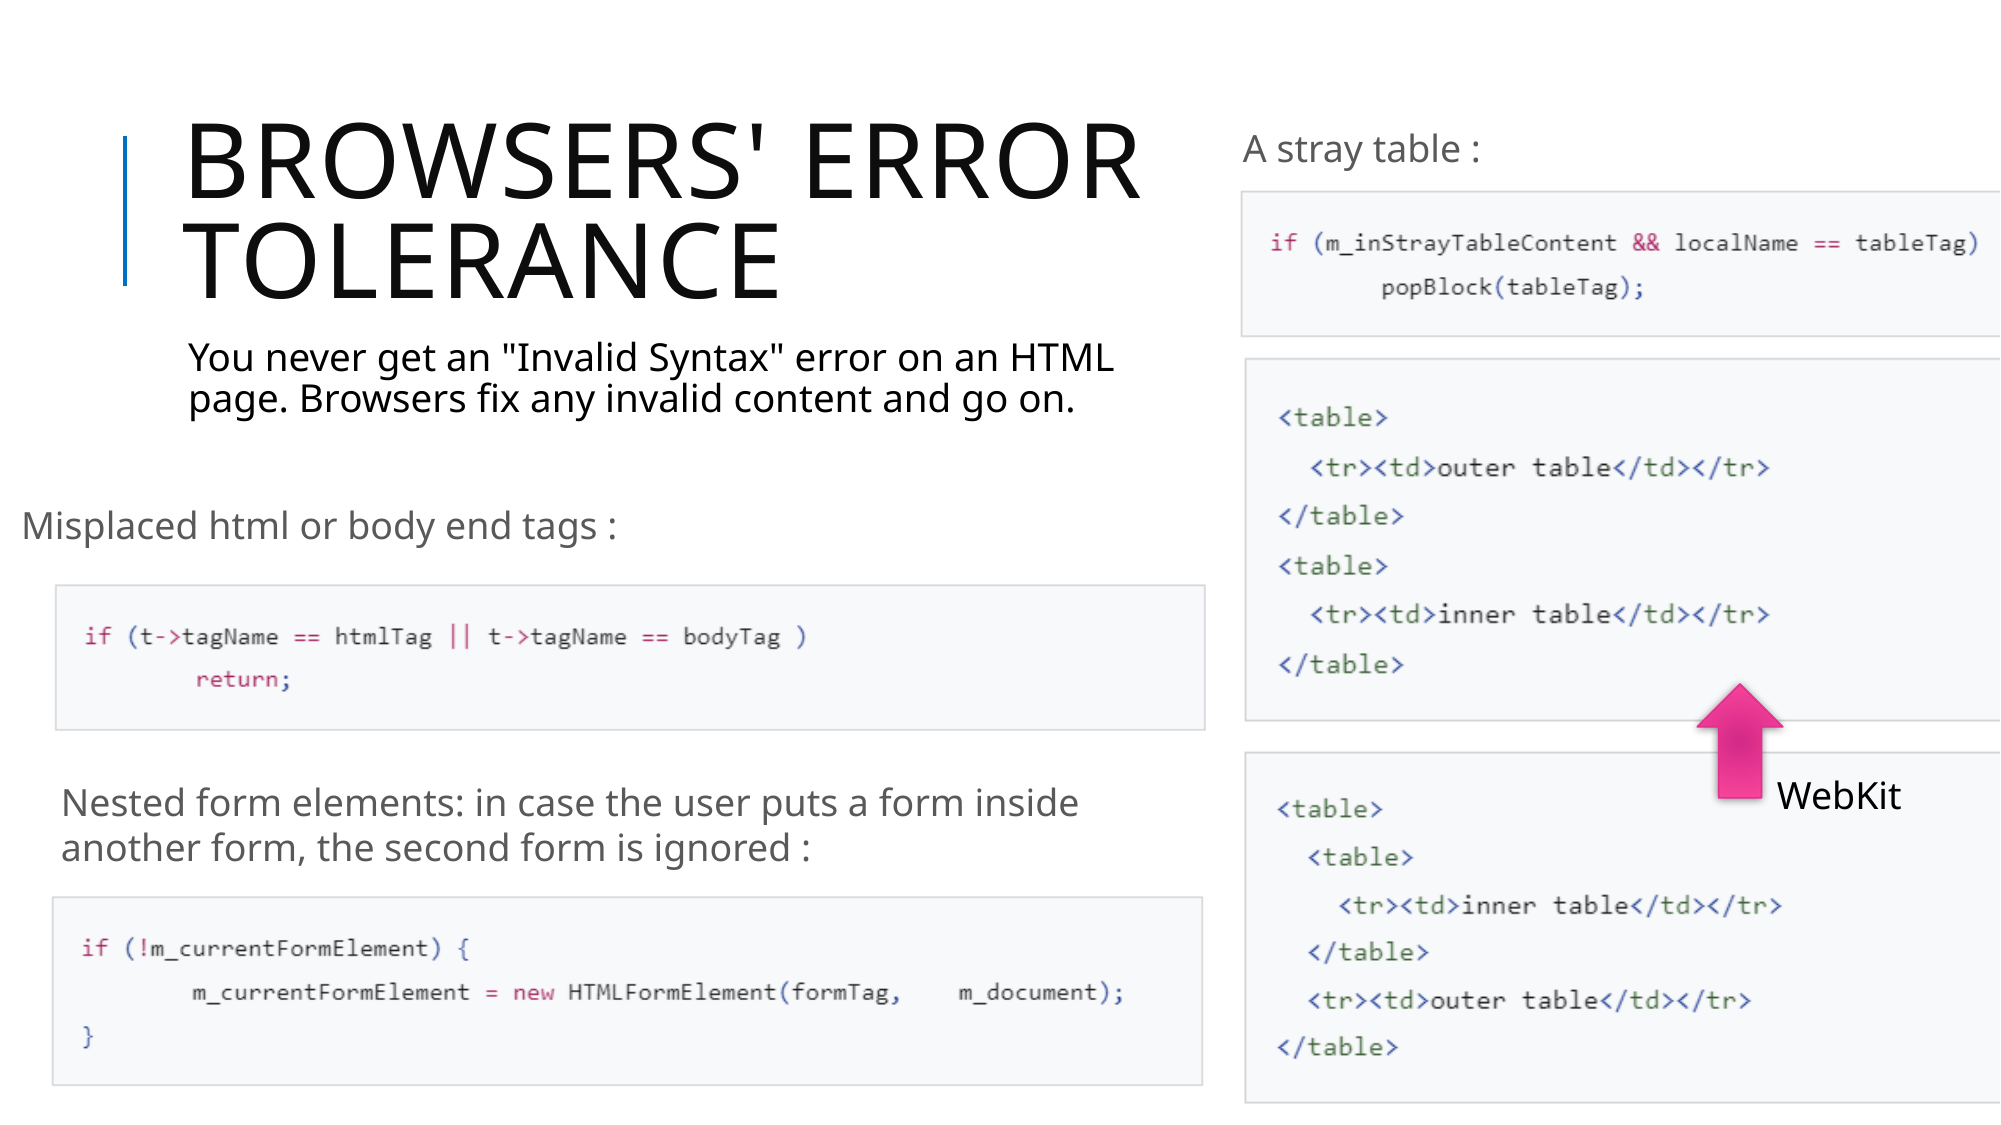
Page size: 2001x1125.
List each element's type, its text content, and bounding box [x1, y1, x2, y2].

picture [1238, 740, 2000, 1116]
title Browsers' error tolerance [168, 96, 1164, 330]
picture [45, 569, 1220, 743]
list You never get an "Invalid Syntax" error on an HTML page. Browsers fix any invalid content and go on. [168, 330, 1208, 451]
text_box Misplaced html or body end tags : [6, 495, 633, 555]
text_box A stray table : [1228, 117, 1496, 177]
picture [45, 892, 1208, 1095]
text_box Nested form elements: in case the user puts a form inside another form, the second form is ignored : [46, 771, 1208, 877]
picture [1238, 353, 2000, 729]
picture [1238, 177, 2000, 343]
